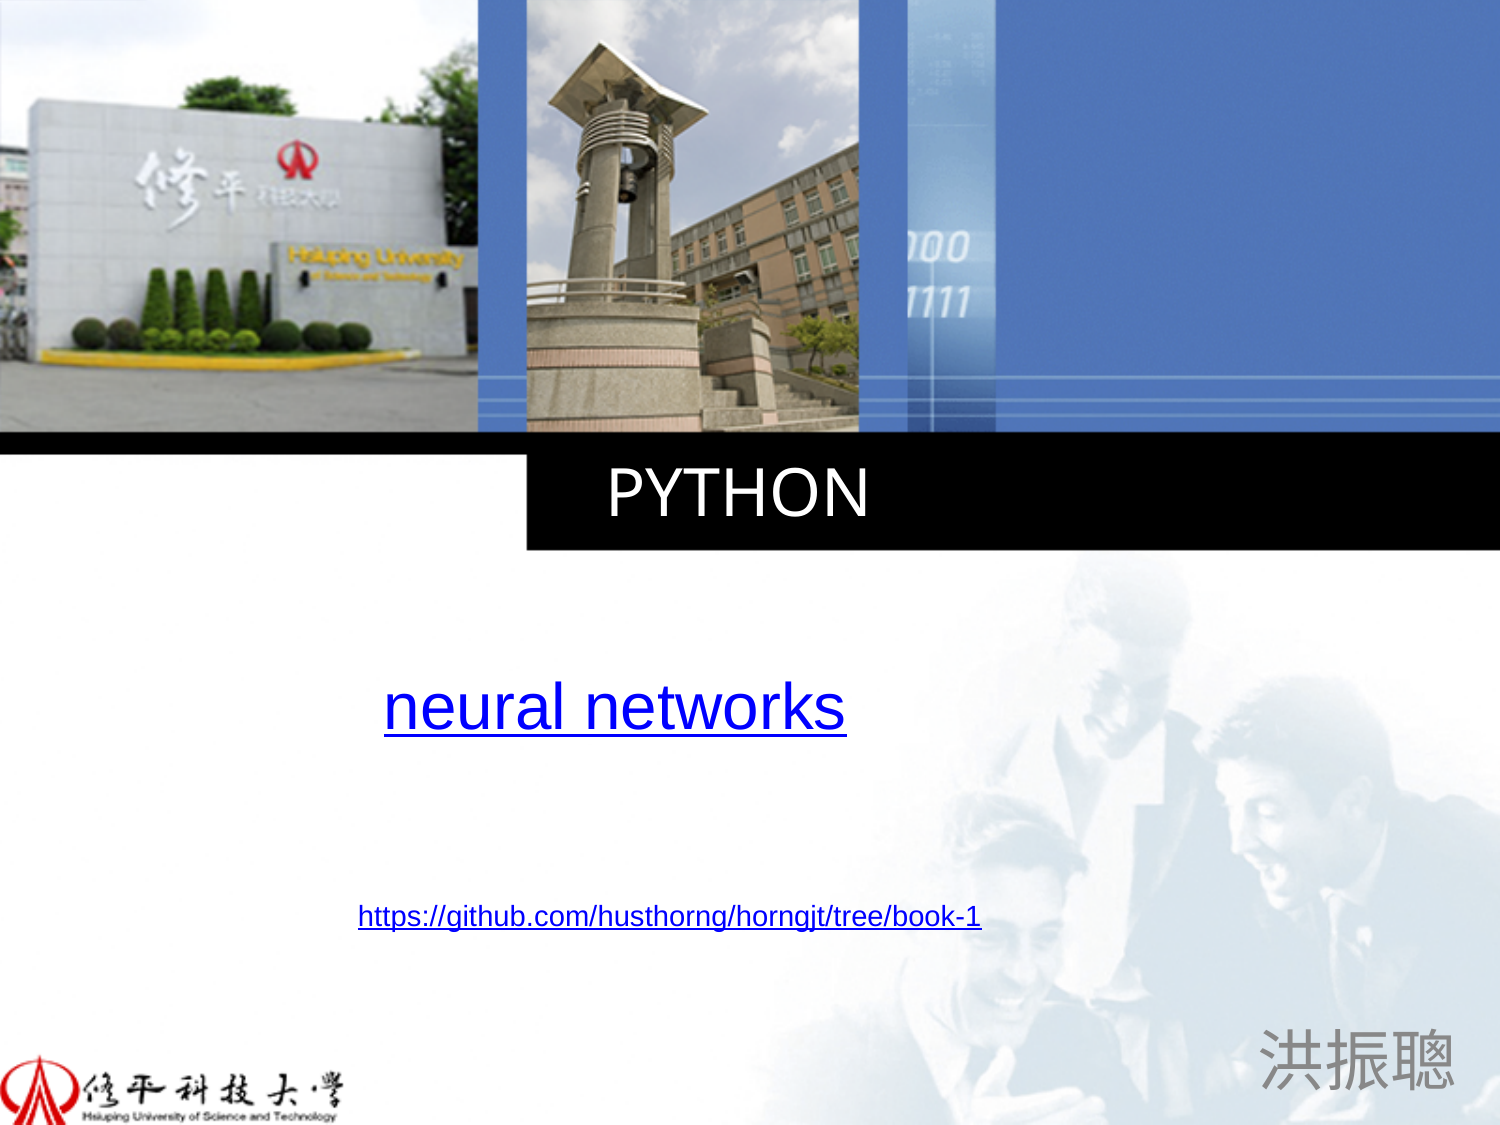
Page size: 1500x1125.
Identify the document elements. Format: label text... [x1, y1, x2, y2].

text_box PYTHON [590, 441, 1269, 537]
subtitle 洪振聰 [832, 1011, 1500, 1125]
picture [0, 0, 1500, 1125]
title neural networks [368, 577, 1500, 819]
text_box https://github.com/husthorng/horngjt/tree/book-1 [342, 882, 1058, 948]
